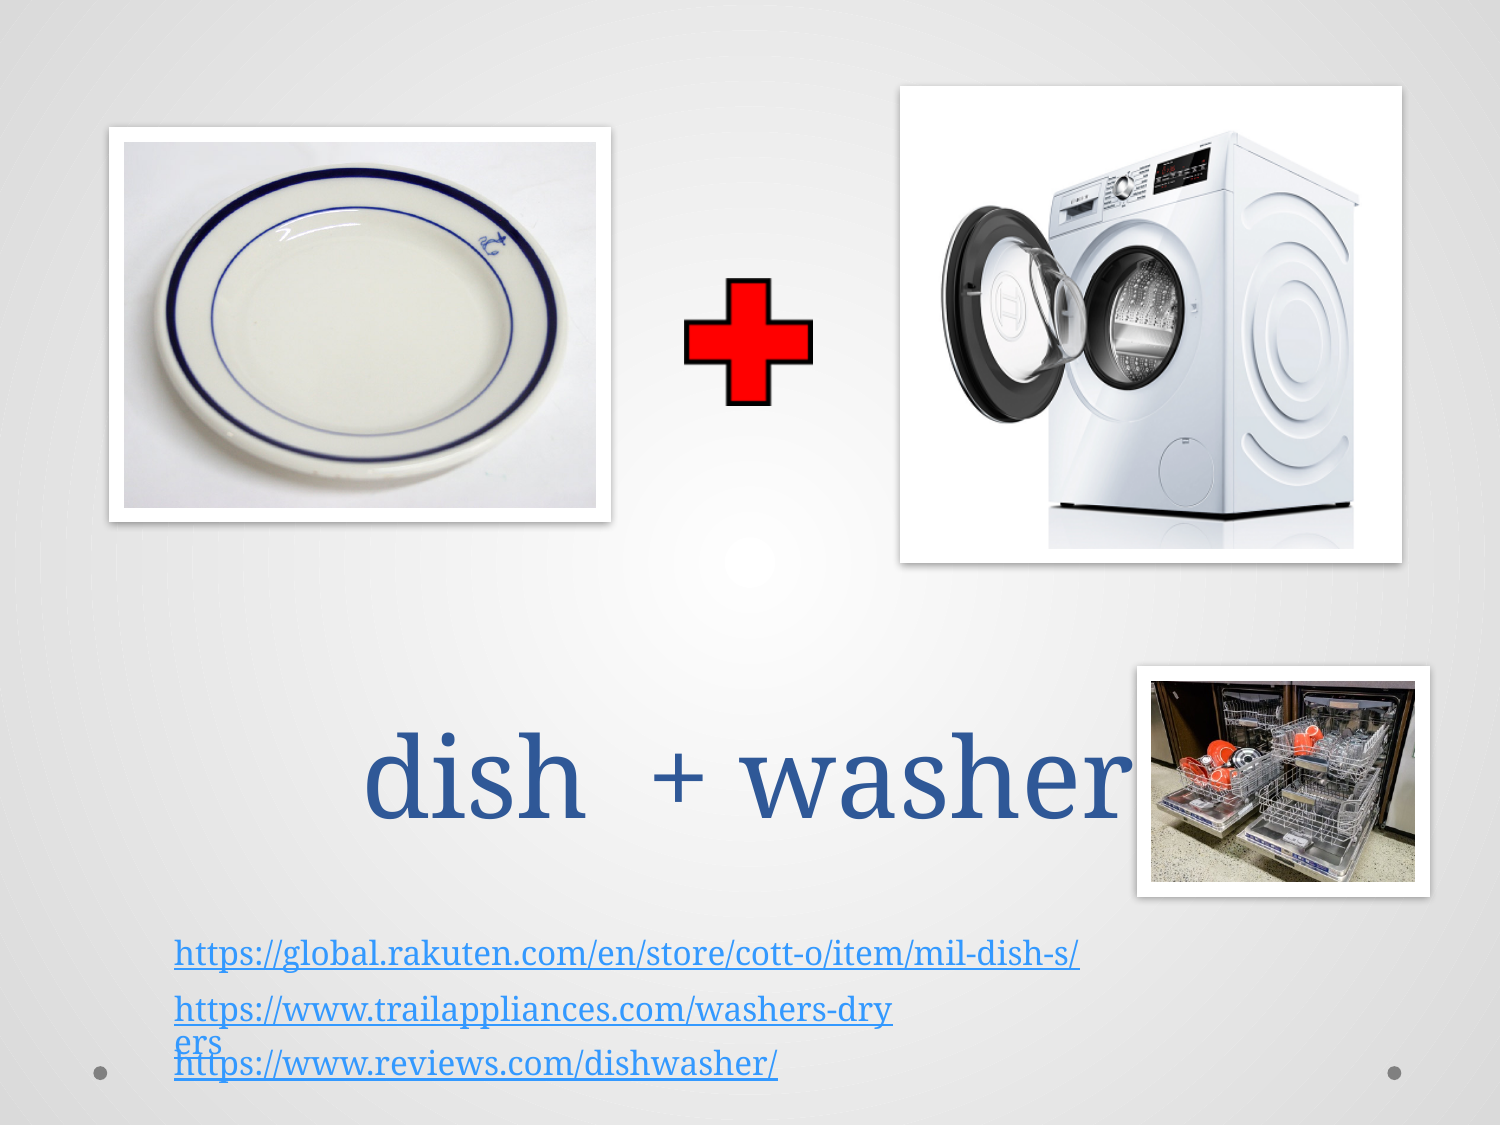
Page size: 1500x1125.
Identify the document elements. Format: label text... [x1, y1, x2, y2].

picture [123, 141, 597, 509]
title dish + washer [73, 586, 1424, 849]
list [684, 278, 813, 407]
text_box https://global.rakuten.com/en/store/cott-o/item/mil-dish-s/ [159, 924, 1338, 985]
picture [914, 100, 1388, 549]
picture [1150, 680, 1416, 883]
text_box https://www.trailappliances.com/washers-dryers [159, 980, 910, 1041]
text_box https://www.reviews.com/dishwasher/ [159, 1041, 910, 1095]
